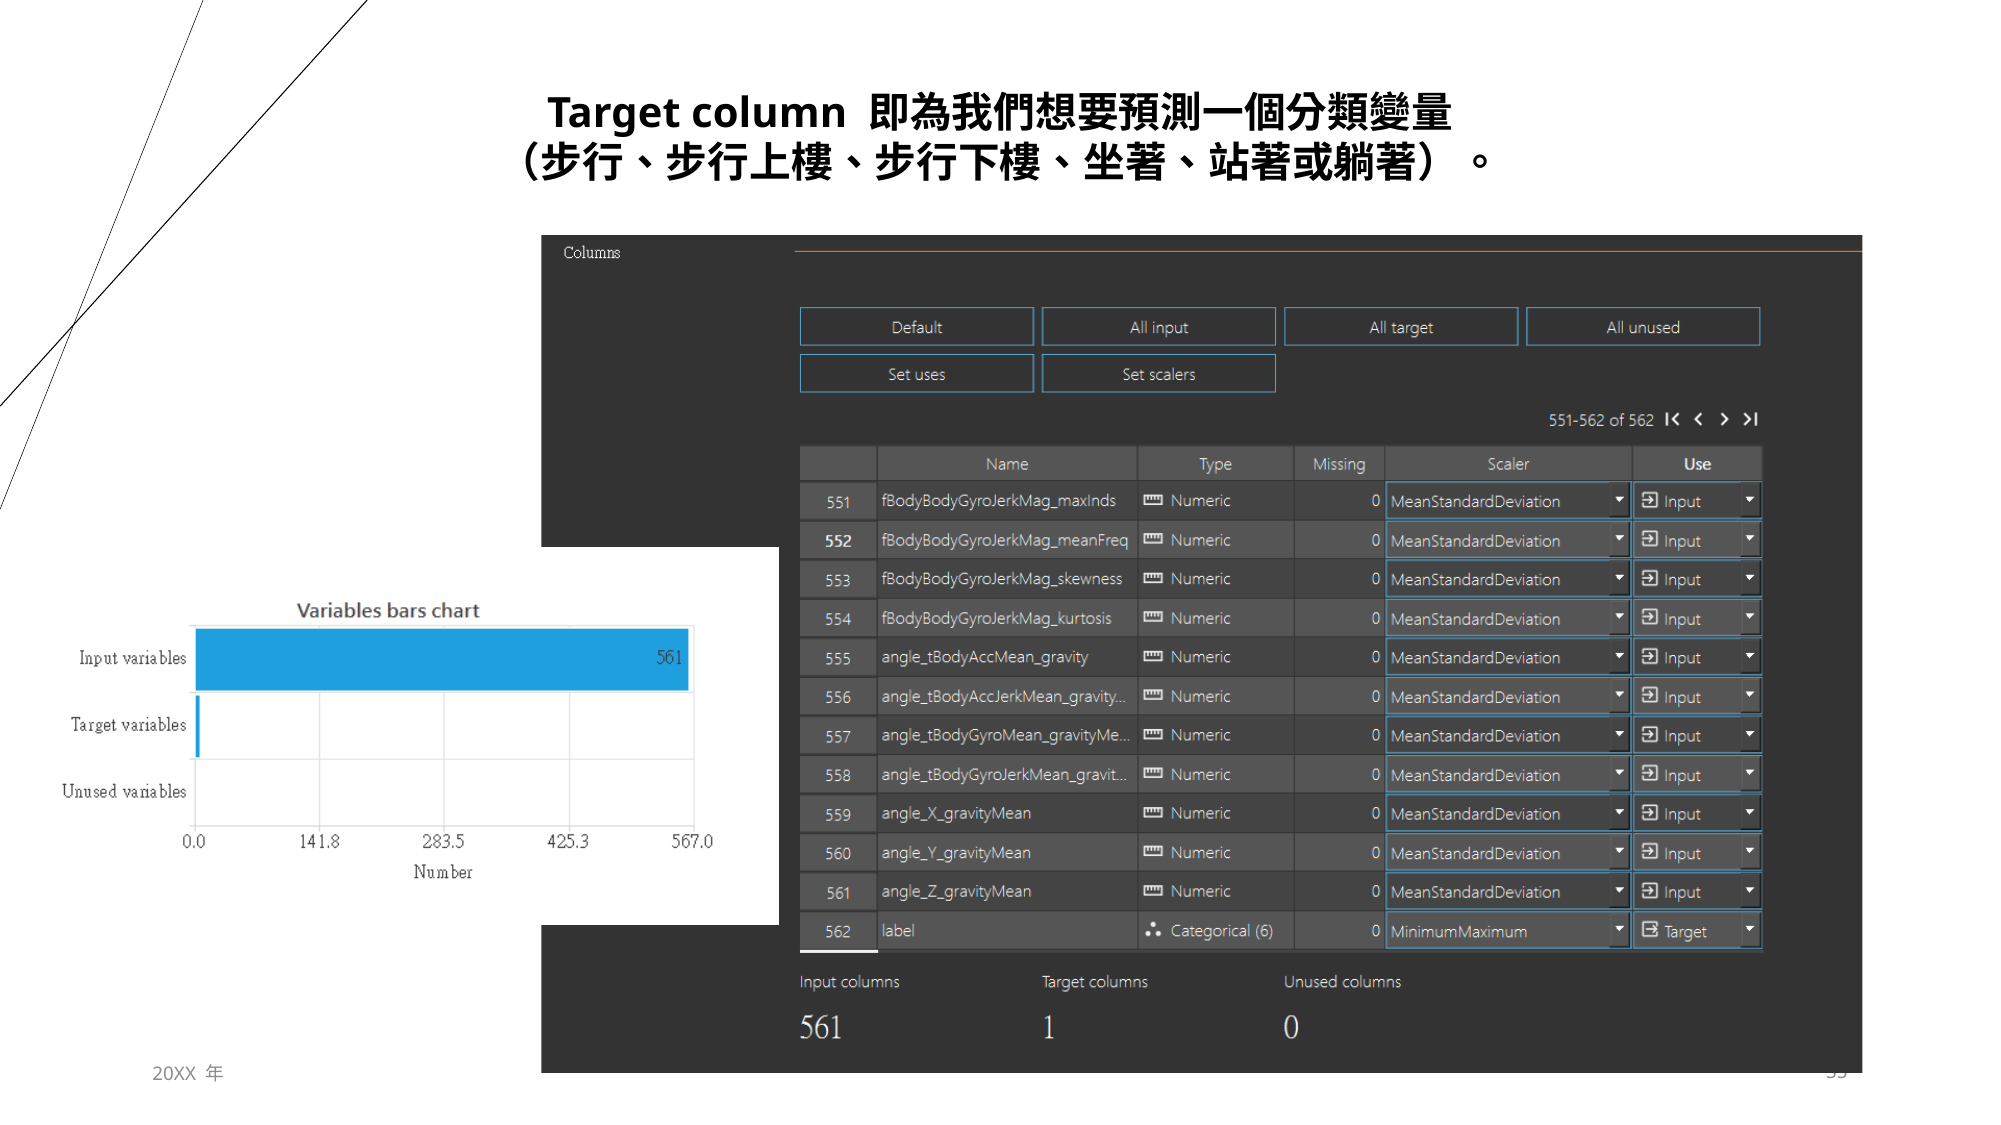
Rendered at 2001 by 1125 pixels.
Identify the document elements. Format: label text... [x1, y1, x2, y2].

text_box Target column 即為我們想要預測一個分類變量 （步行、步行上樓、步行下樓、坐著、站著或躺著）。 [484, 78, 1516, 193]
slide_number 20XX 年 [137, 1042, 588, 1103]
slide_number 35 [1412, 1073, 1863, 1103]
picture [25, 235, 1863, 1073]
